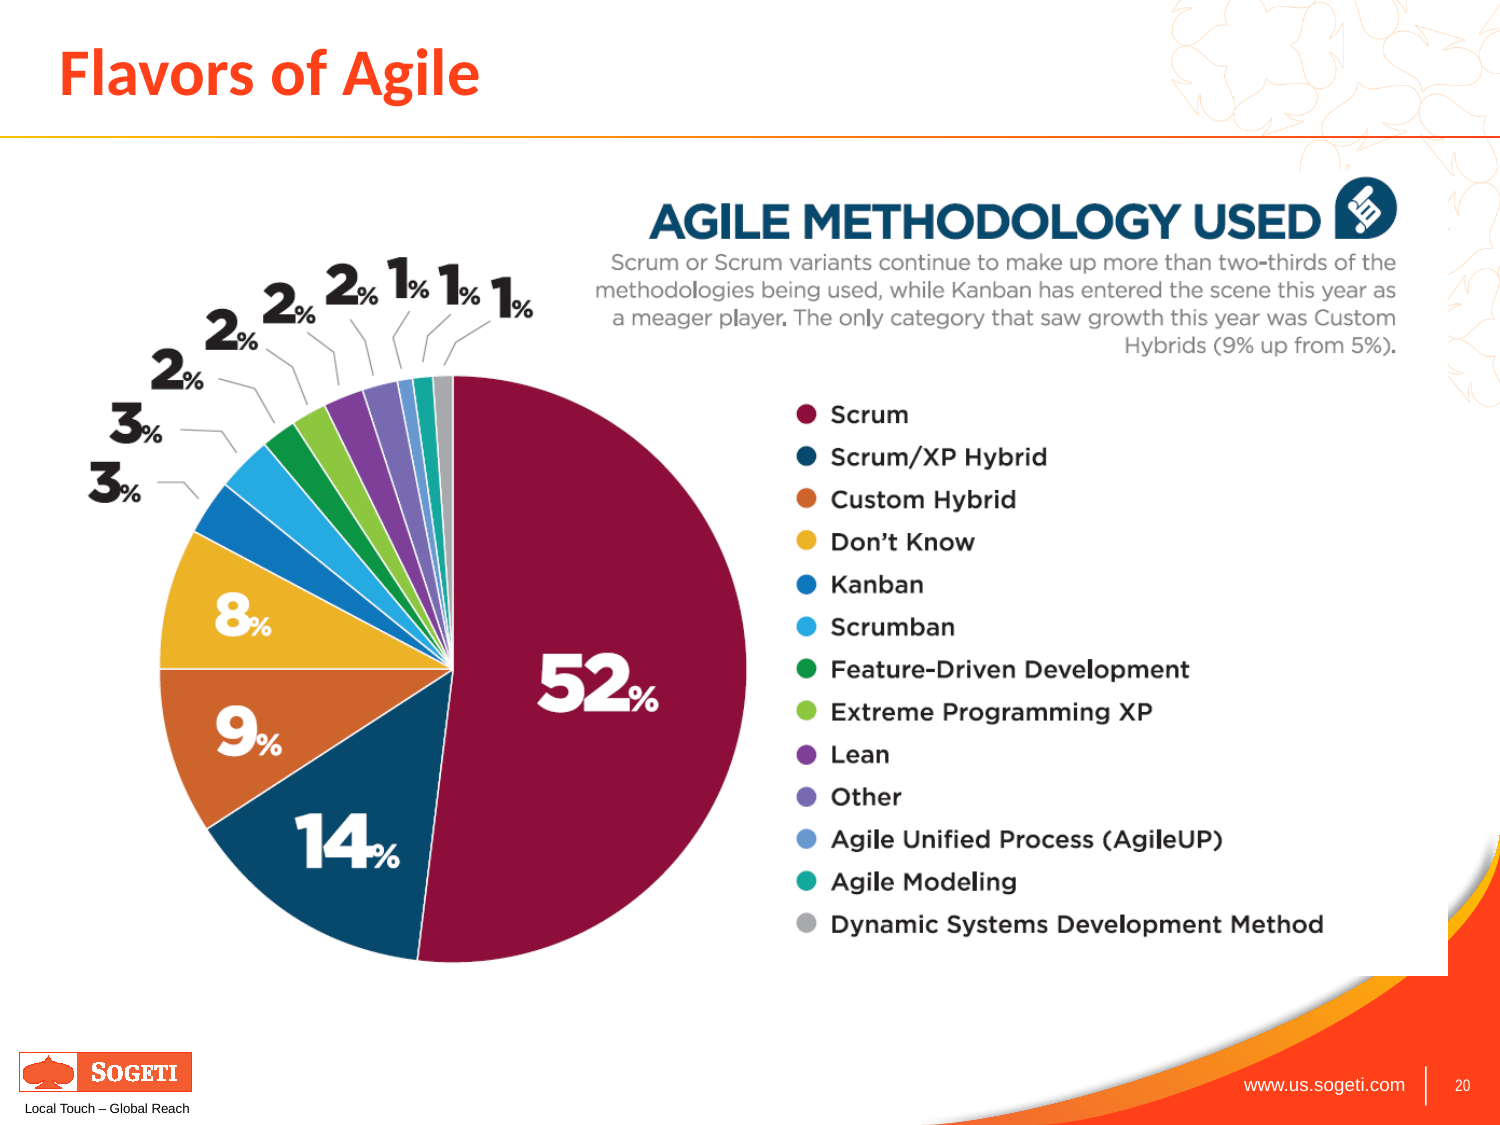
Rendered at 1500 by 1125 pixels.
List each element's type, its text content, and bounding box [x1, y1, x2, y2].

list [39, 170, 1449, 977]
title Flavors of Agile [44, 0, 1469, 137]
